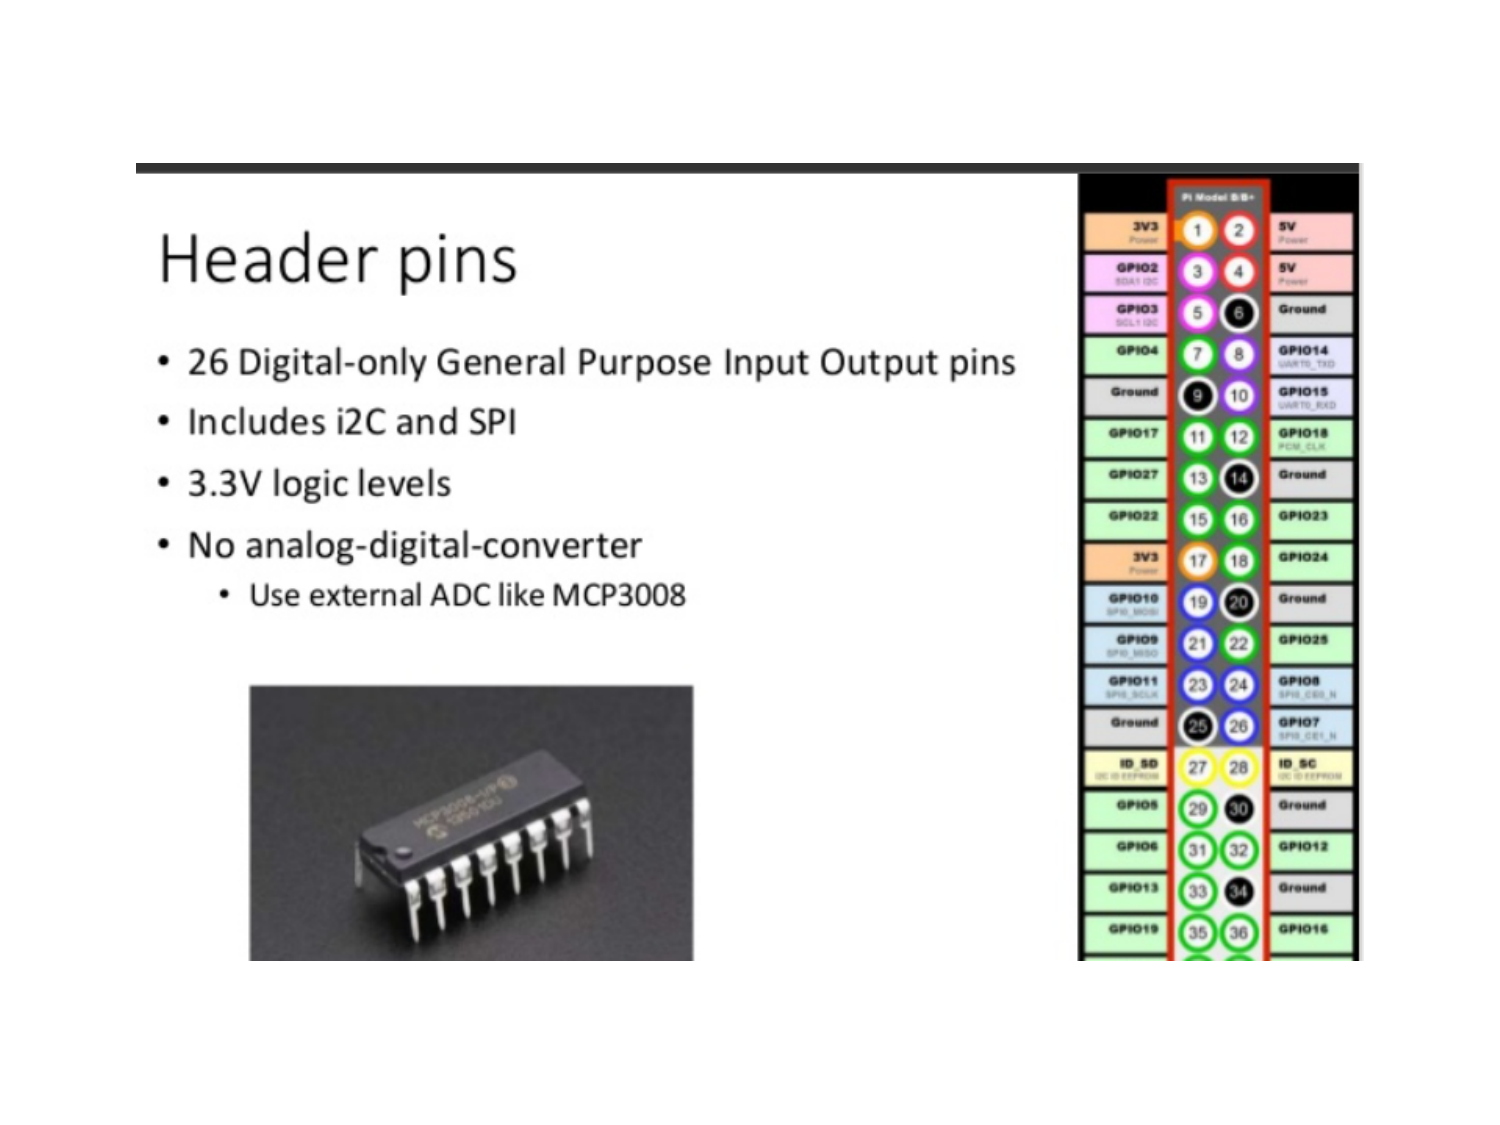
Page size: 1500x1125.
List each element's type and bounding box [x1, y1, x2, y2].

picture [136, 163, 1364, 962]
